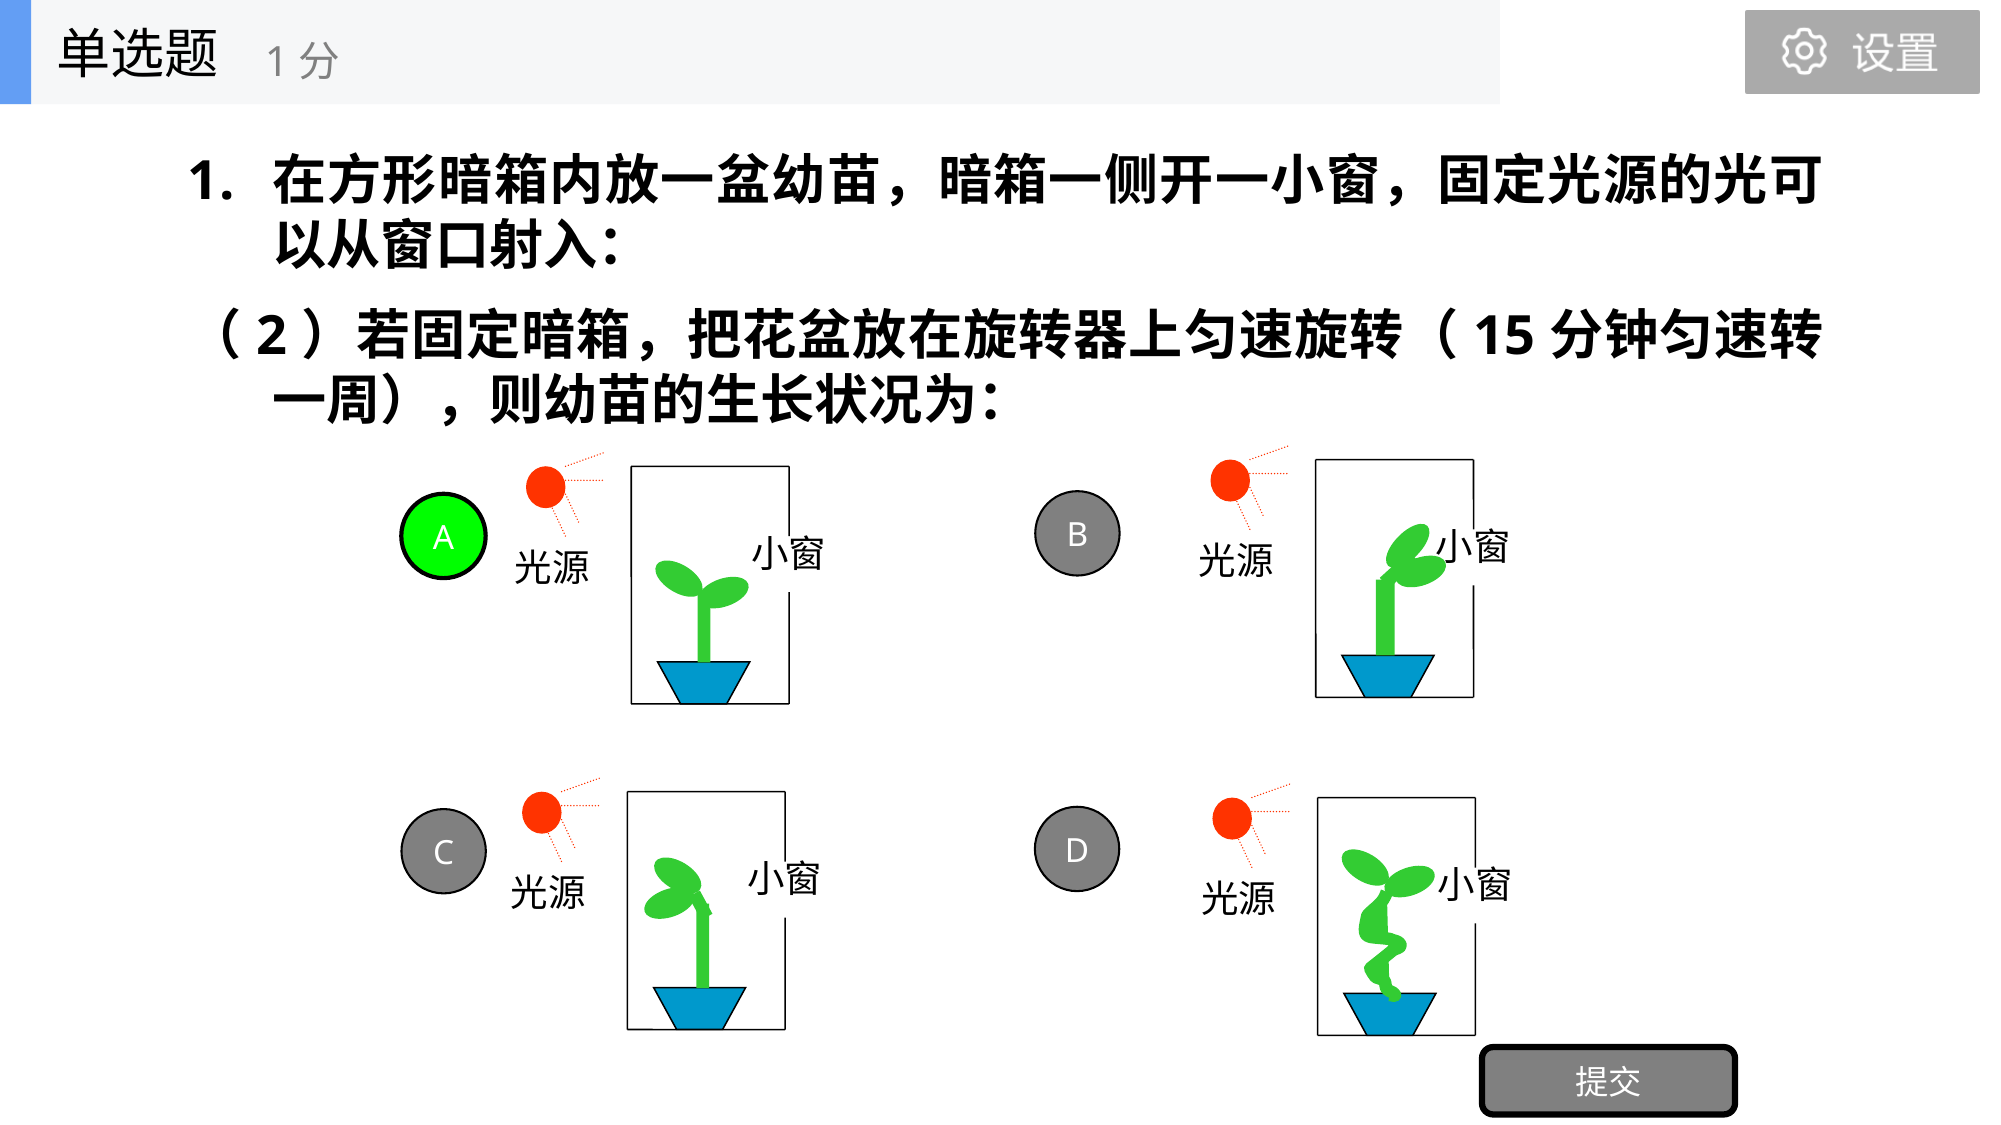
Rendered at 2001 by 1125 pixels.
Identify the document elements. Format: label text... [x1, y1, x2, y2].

text_box C [399, 806, 488, 896]
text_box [1185, 783, 1542, 1036]
text_box B [1033, 489, 1122, 578]
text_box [499, 452, 856, 705]
picture [1745, 10, 1980, 94]
text_box D [1032, 804, 1122, 894]
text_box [0, 0, 1501, 105]
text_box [1183, 445, 1540, 698]
text_box A [399, 491, 488, 581]
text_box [495, 777, 851, 1030]
text_box 在方形暗箱内放一盆幼苗，暗箱一侧开一小窗，固定光源的光可以从窗口射入： （2）若固定暗箱，把花盆放在旋转器上匀速旋转（15分钟匀速转一周），则幼苗的生长状况为： [173, 111, 1839, 464]
text_box 提交 [1479, 1044, 1738, 1117]
